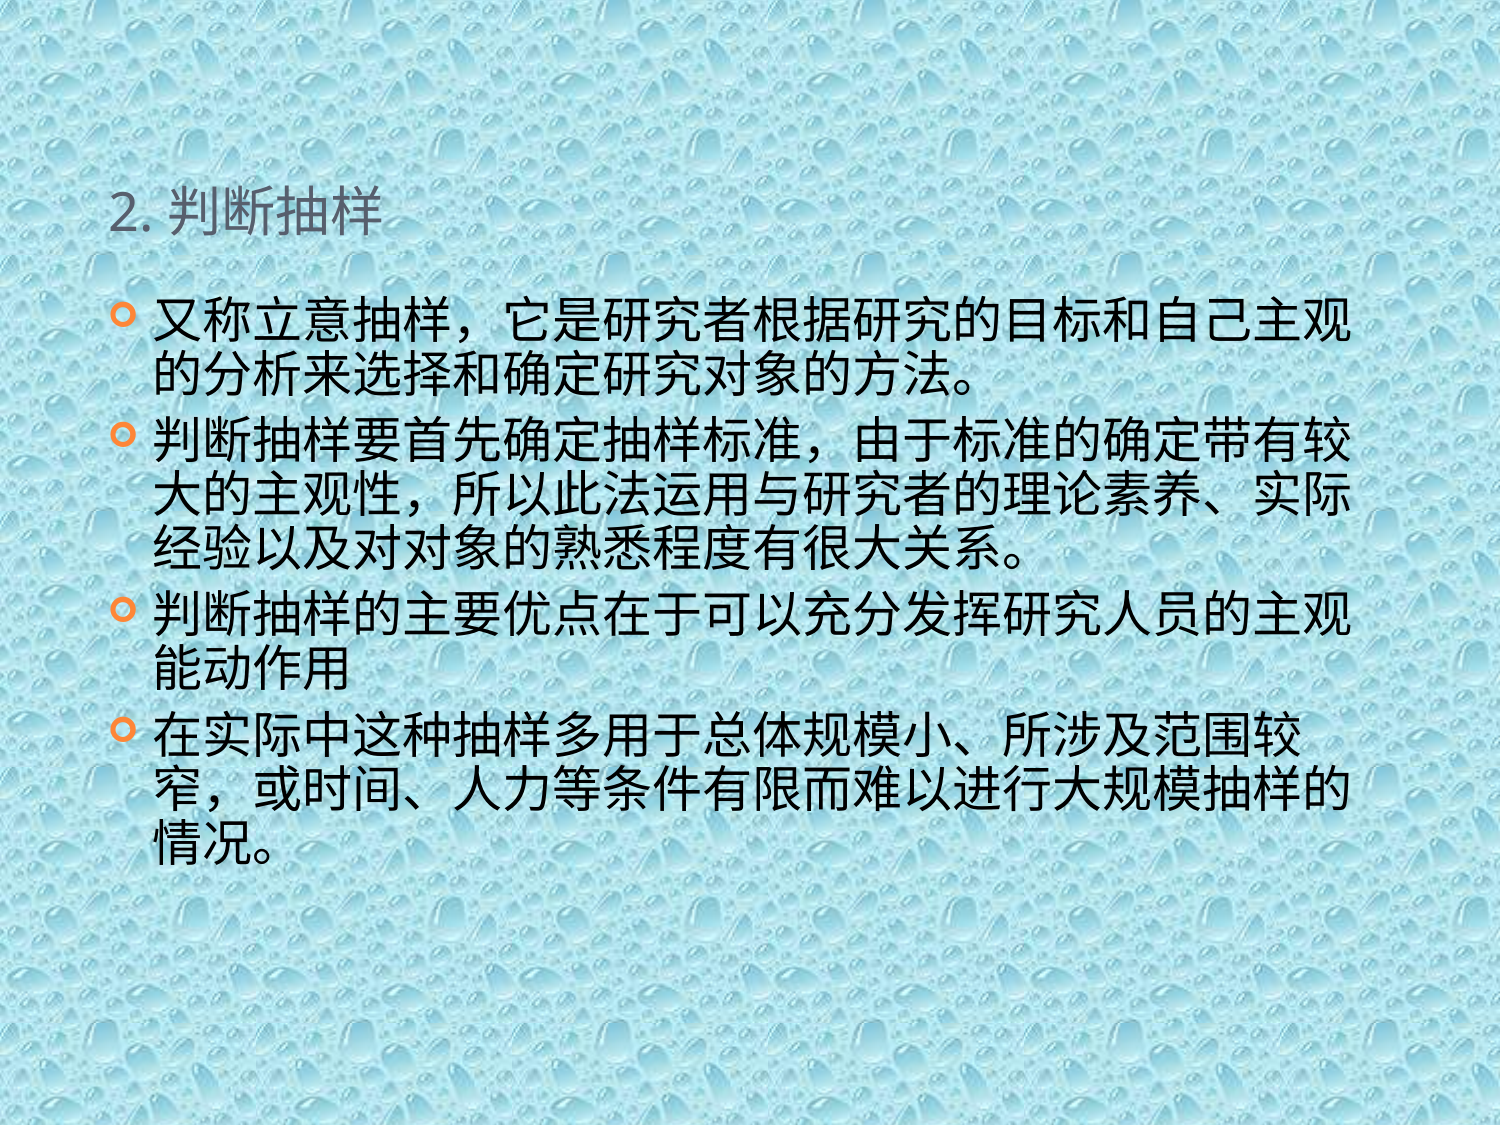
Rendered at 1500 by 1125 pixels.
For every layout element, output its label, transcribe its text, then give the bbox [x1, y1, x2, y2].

title 2.判断抽样 [93, 160, 1407, 250]
picture [0, 0, 1500, 1125]
list 又称立意抽样，它是研究者根据研究的目标和自己主观的分析来选择和确定研究对象的方法。 判断抽样要首先确定抽样标准，由于标准的确定带有较大的主观性，所以此法运用与研究者的理论素养、实际经验以及对对象的熟悉程度有很大关系。 判断抽样的主要优点在于可以充分发挥研究人员的主观能动作用 在实际中这种抽样多用于总体规模小、所涉及范围较窄，或时间、人力等条件有限而难以进行大规模抽样的情况。 [92, 287, 1406, 906]
